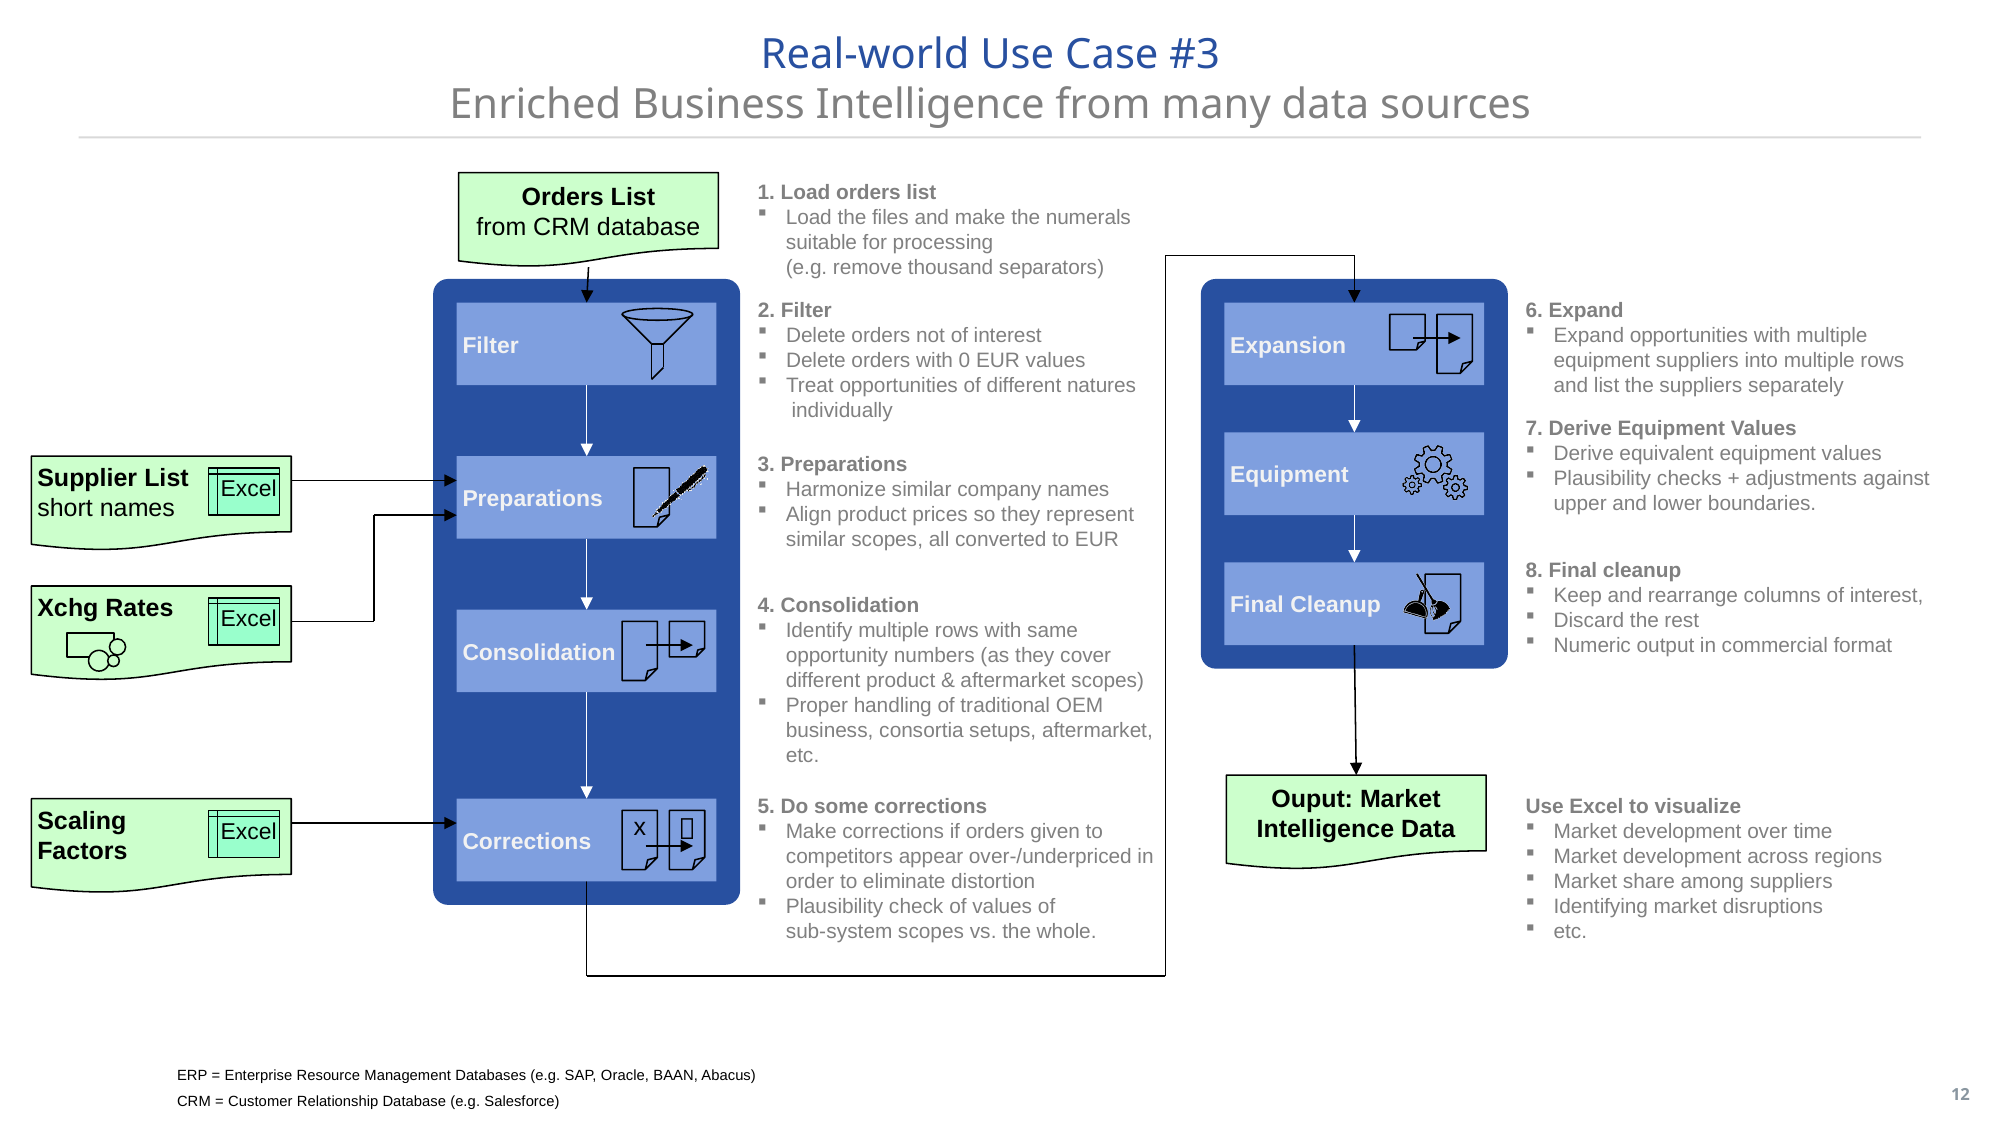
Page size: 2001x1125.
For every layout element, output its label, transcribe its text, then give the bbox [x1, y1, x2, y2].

title Real-world Use Case #3 Enriched Business Intelligence from many data sources [76, 19, 1920, 138]
text_box Xchg Rates [29, 583, 294, 682]
text_box [1355, 276, 1511, 671]
text_box  [667, 808, 707, 872]
text_box [588, 276, 743, 907]
text_box [1423, 572, 1463, 636]
text_box Ouput: Market Intelligence Data [1224, 772, 1489, 871]
picture [623, 435, 735, 548]
text_box Expansion [1222, 300, 1486, 387]
text_box 3. Preparations Harmonize similar company names Align product prices so they represent similar scopes, all converted to EUR [750, 442, 1161, 553]
text_box 7. Derive Equipment Values Derive equivalent equipment values Plausibility checks + adjustments against upper and lower boundaries. [1518, 407, 1982, 517]
text_box Excel [207, 596, 282, 647]
text_box Supplier List short names [29, 453, 294, 552]
text_box 2. Filter Delete orders not of interest Delete orders with 0 EUR values Treat opportunities of different natures individually [750, 289, 1161, 399]
text_box [667, 619, 707, 659]
text_box [431, 276, 586, 479]
text_box 4. Consolidation Identify multiple rows with same opportunity numbers (as they cover different product & aftermarket scopes) Proper handling of traditional OEM business, consortia setups, aftermarket, etc. [750, 584, 1161, 694]
text_box [105, 652, 122, 669]
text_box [621, 308, 694, 380]
text_box Excel [207, 808, 282, 860]
picture [1401, 444, 1470, 502]
text_box Corrections [455, 797, 719, 883]
text_box [1387, 312, 1428, 352]
text_box Use Excel to visualize Market development over time Market development across regions Market share among suppliers Identifying market disruptions etc. [1518, 785, 1982, 895]
text_box [1198, 276, 1353, 671]
picture [1401, 572, 1451, 622]
text_box Preparations [455, 454, 636, 541]
text_box 1. Load orders list Load the files and make the numerals suitable for processing (e.g. remove thousand separators) [750, 170, 1167, 281]
text_box [619, 619, 660, 683]
text_box Filter [455, 300, 719, 387]
text_box Final Cleanup [1222, 560, 1486, 647]
list ERP = Enterprise Resource Management Databases (e.g. SAP, Oracle, BAAN, Abacus) CRM = Customer Relationship Database (e.g. Salesforce) [165, 1058, 1504, 1118]
text_box [1434, 312, 1475, 376]
text_box [431, 487, 455, 514]
text_box Orders List from CRM database [456, 170, 721, 268]
text_box [431, 522, 586, 822]
text_box 8. Final cleanup Keep and rearrange columns of interest, Discard the rest Numeric output in commercial format [1518, 548, 1982, 659]
text_box Consolidation [455, 608, 719, 694]
text_box Scaling Factors [29, 796, 294, 895]
text_box Excel [207, 466, 282, 517]
text_box 5. Do some corrections Make corrections if orders given to competitors appear over-/underpriced in order to eliminate distortion Plausibility check of values of sub-system scopes vs. the whole. [750, 785, 1161, 895]
text_box [107, 636, 128, 657]
text_box [86, 648, 109, 674]
text_box 6. Expand Expand opportunities with multiple equipment suppliers into multiple rows and list the suppliers separately [1518, 289, 1982, 399]
text_box x [619, 808, 660, 872]
text_box [65, 631, 116, 659]
text_box Equipment [1222, 430, 1486, 517]
text_box [431, 830, 586, 907]
